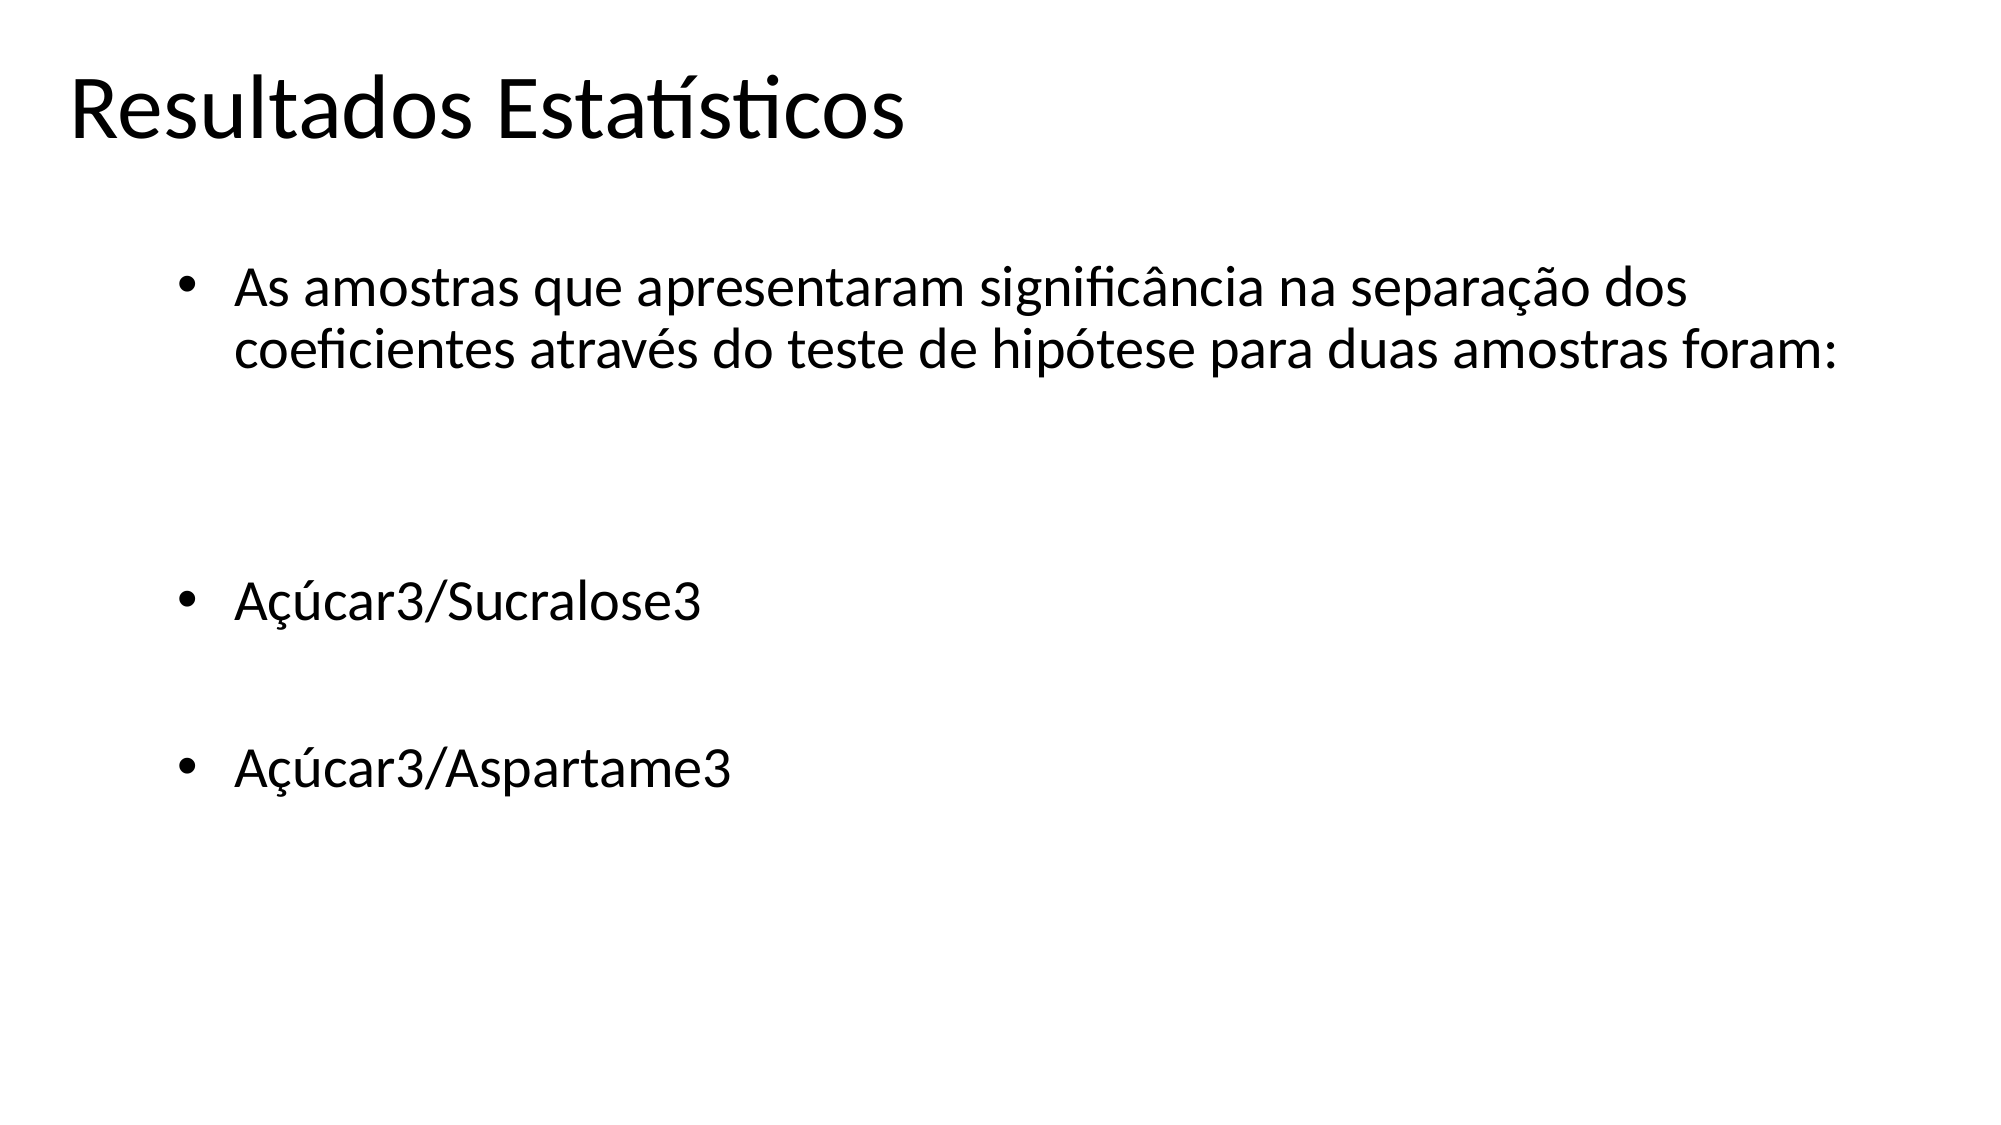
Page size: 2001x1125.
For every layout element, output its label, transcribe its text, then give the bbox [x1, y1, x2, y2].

title Resultados Estatísticos [54, 0, 1780, 218]
list As amostras que apresentaram significância na separação dos coeficientes através do teste de hipótese para duas amostras foram: Açúcar3/Sucralose3 Açúcar3/Aspartame3 [144, 248, 1870, 962]
